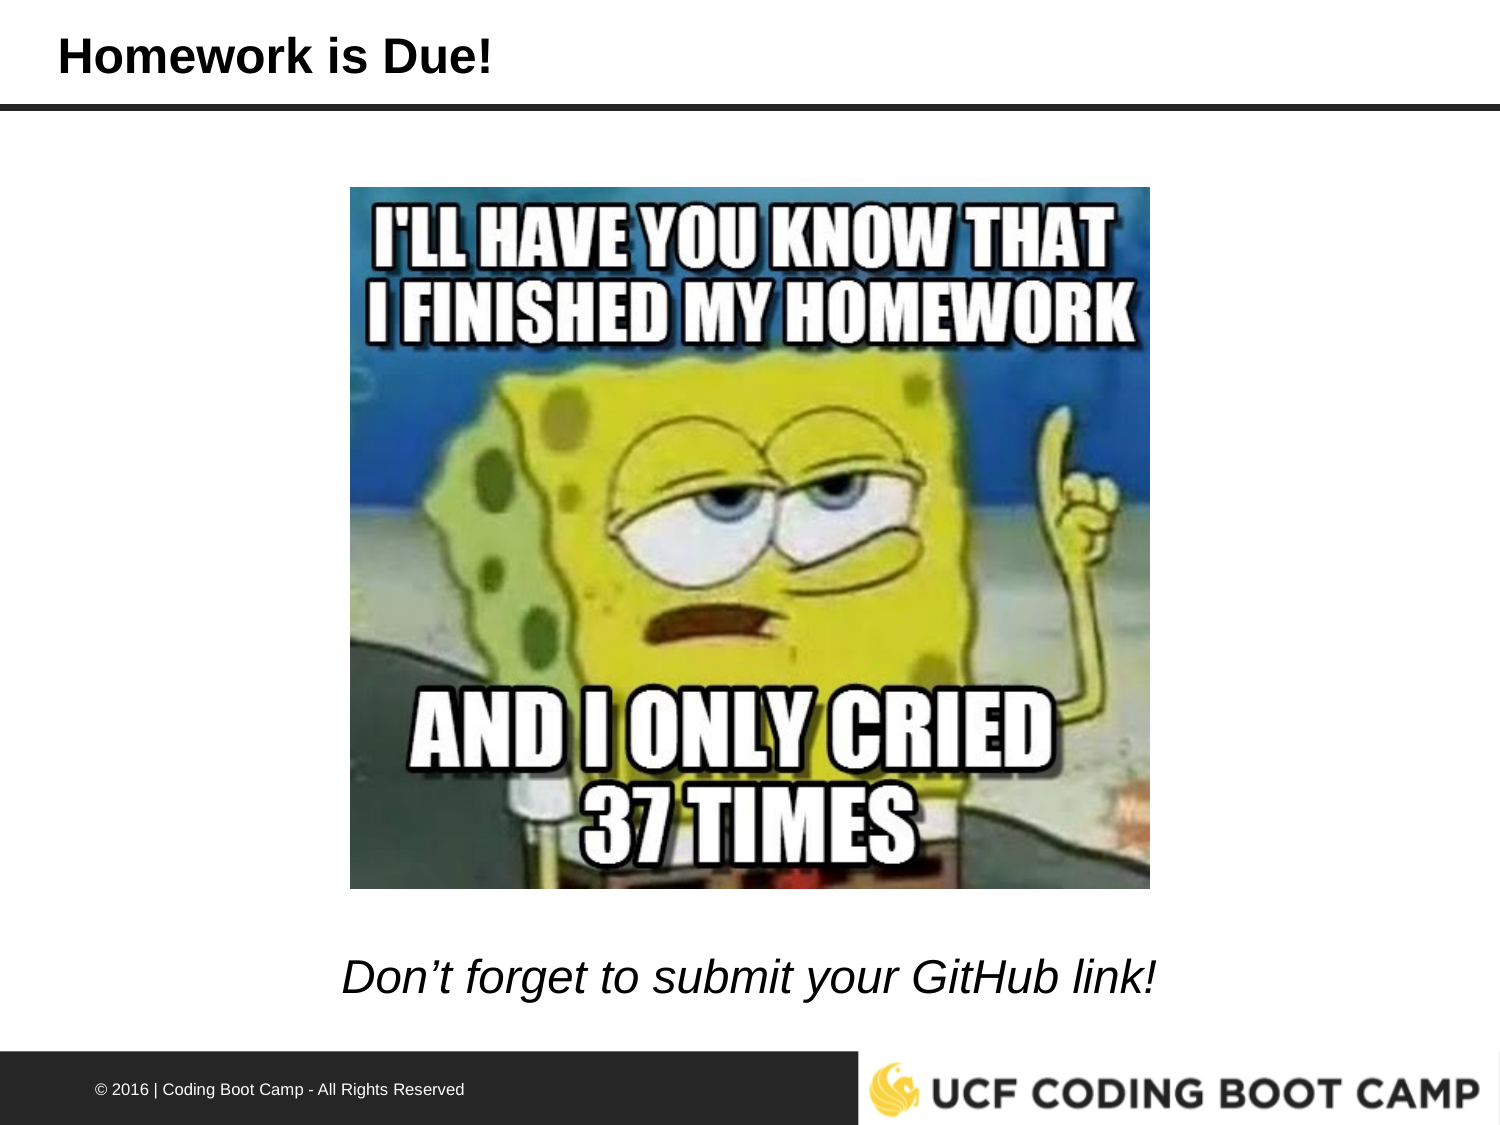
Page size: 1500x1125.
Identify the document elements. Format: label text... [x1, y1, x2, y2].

title Homework is Due! [49, 0, 948, 108]
picture [858, 1051, 1500, 1125]
picture [349, 187, 1151, 890]
text_box Don’t forget to submit your GitHub link! [50, 939, 1450, 1011]
